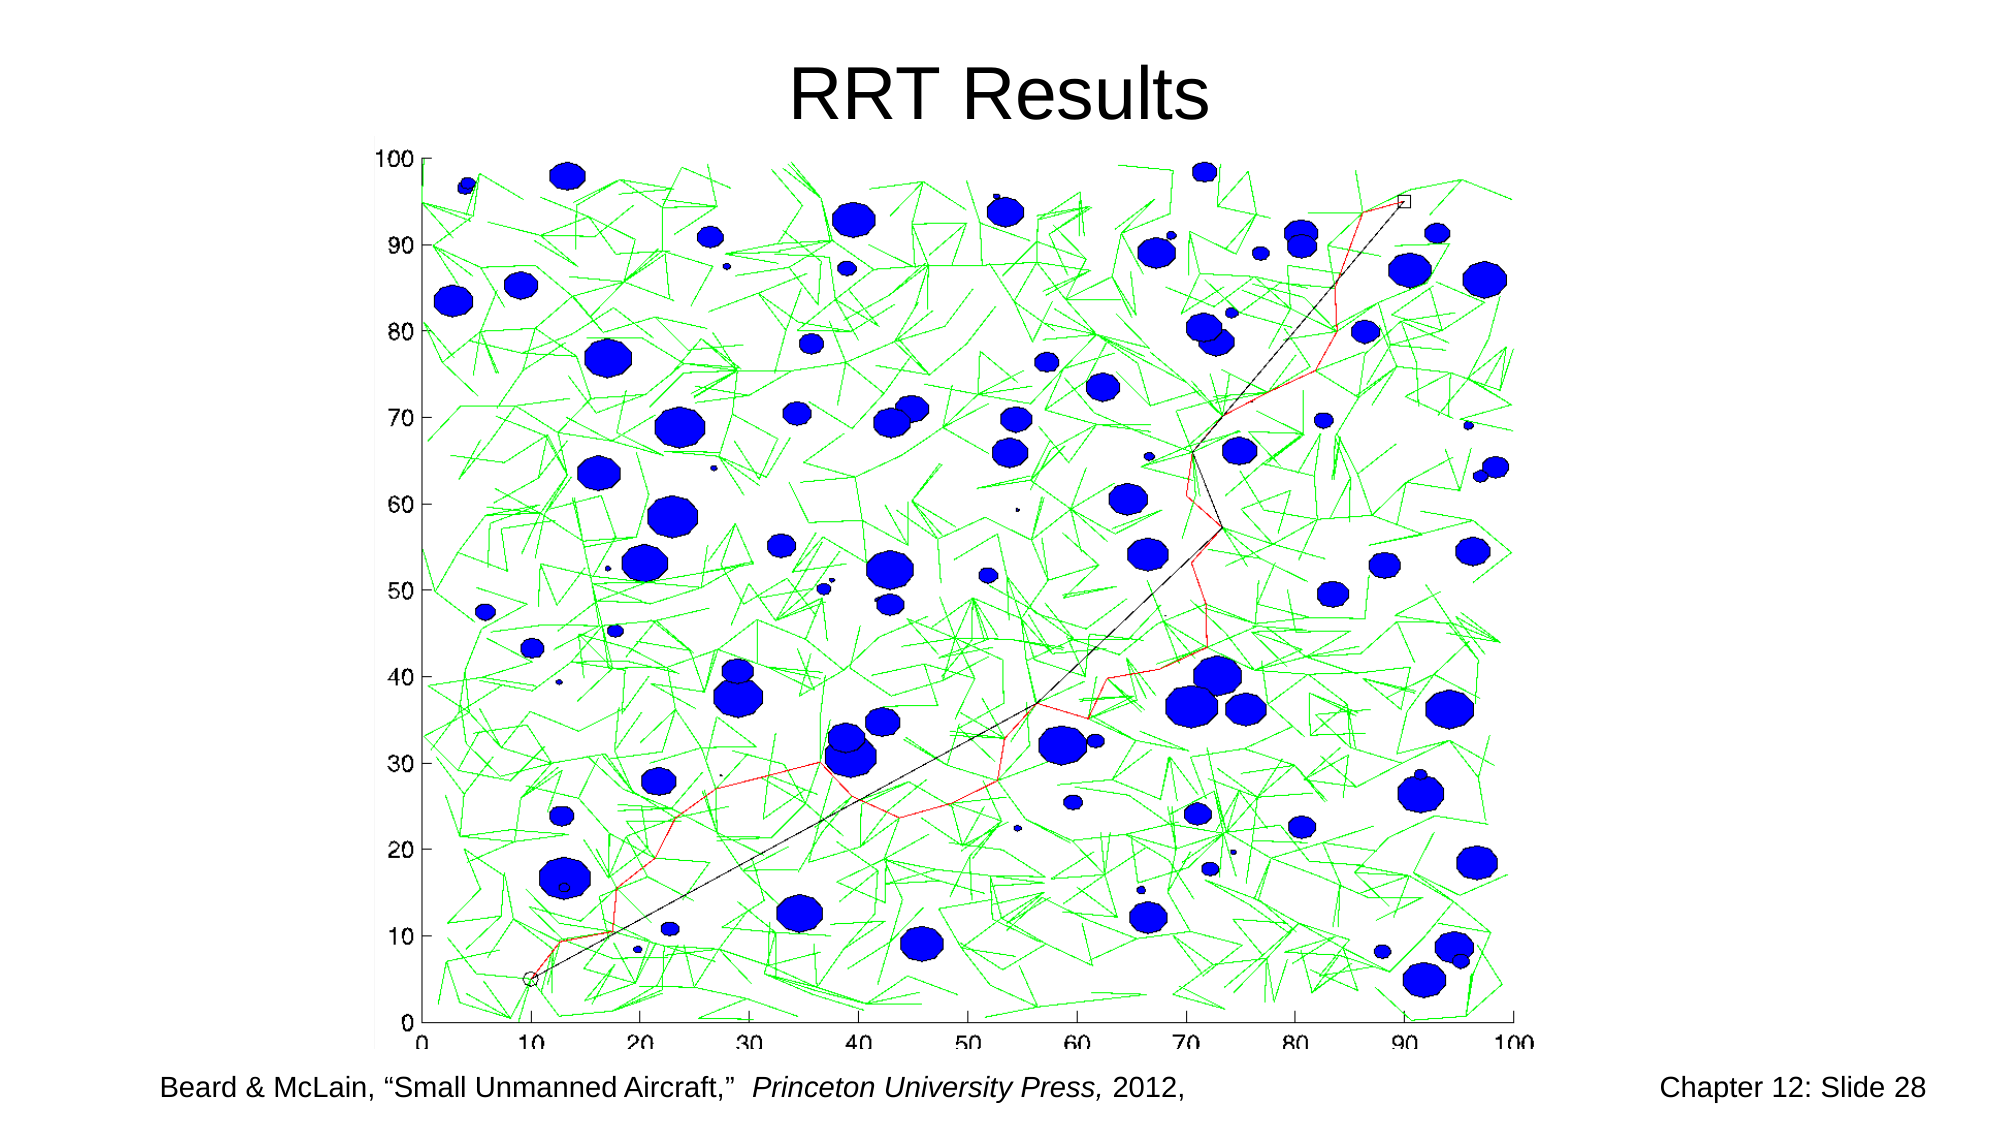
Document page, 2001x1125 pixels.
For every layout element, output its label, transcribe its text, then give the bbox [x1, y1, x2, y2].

text_box RRT Results [324, 37, 1675, 137]
picture [373, 136, 1540, 1049]
